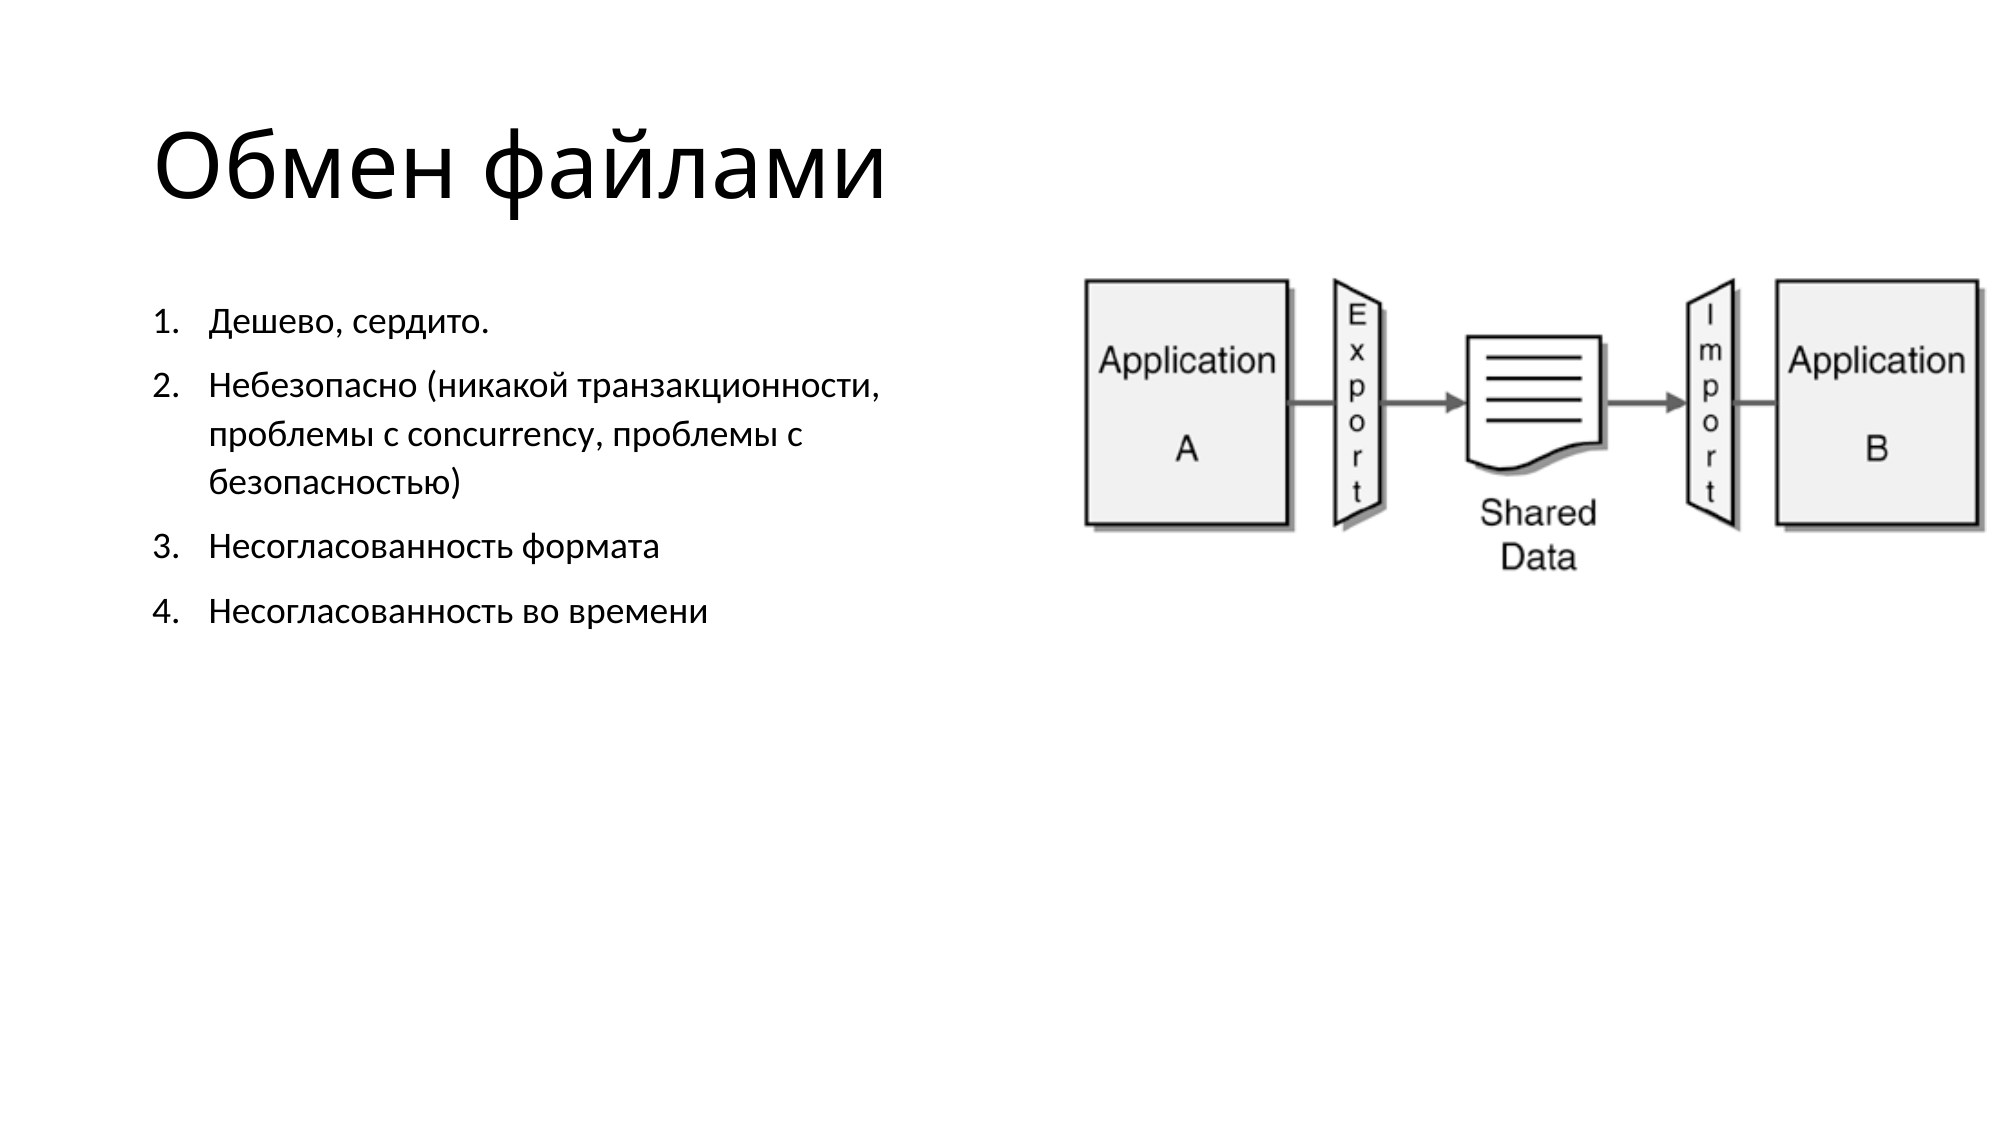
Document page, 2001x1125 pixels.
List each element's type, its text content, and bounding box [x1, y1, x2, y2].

text_box Дешево, сердито. Небезопасно (никакой транзакционности, проблемы с concurrency, проблемы с безопасностью) Несогласованность формата Несогласованность во времени [137, 285, 1063, 769]
title Обмен файлами [137, 59, 1863, 278]
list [1081, 277, 1987, 575]
